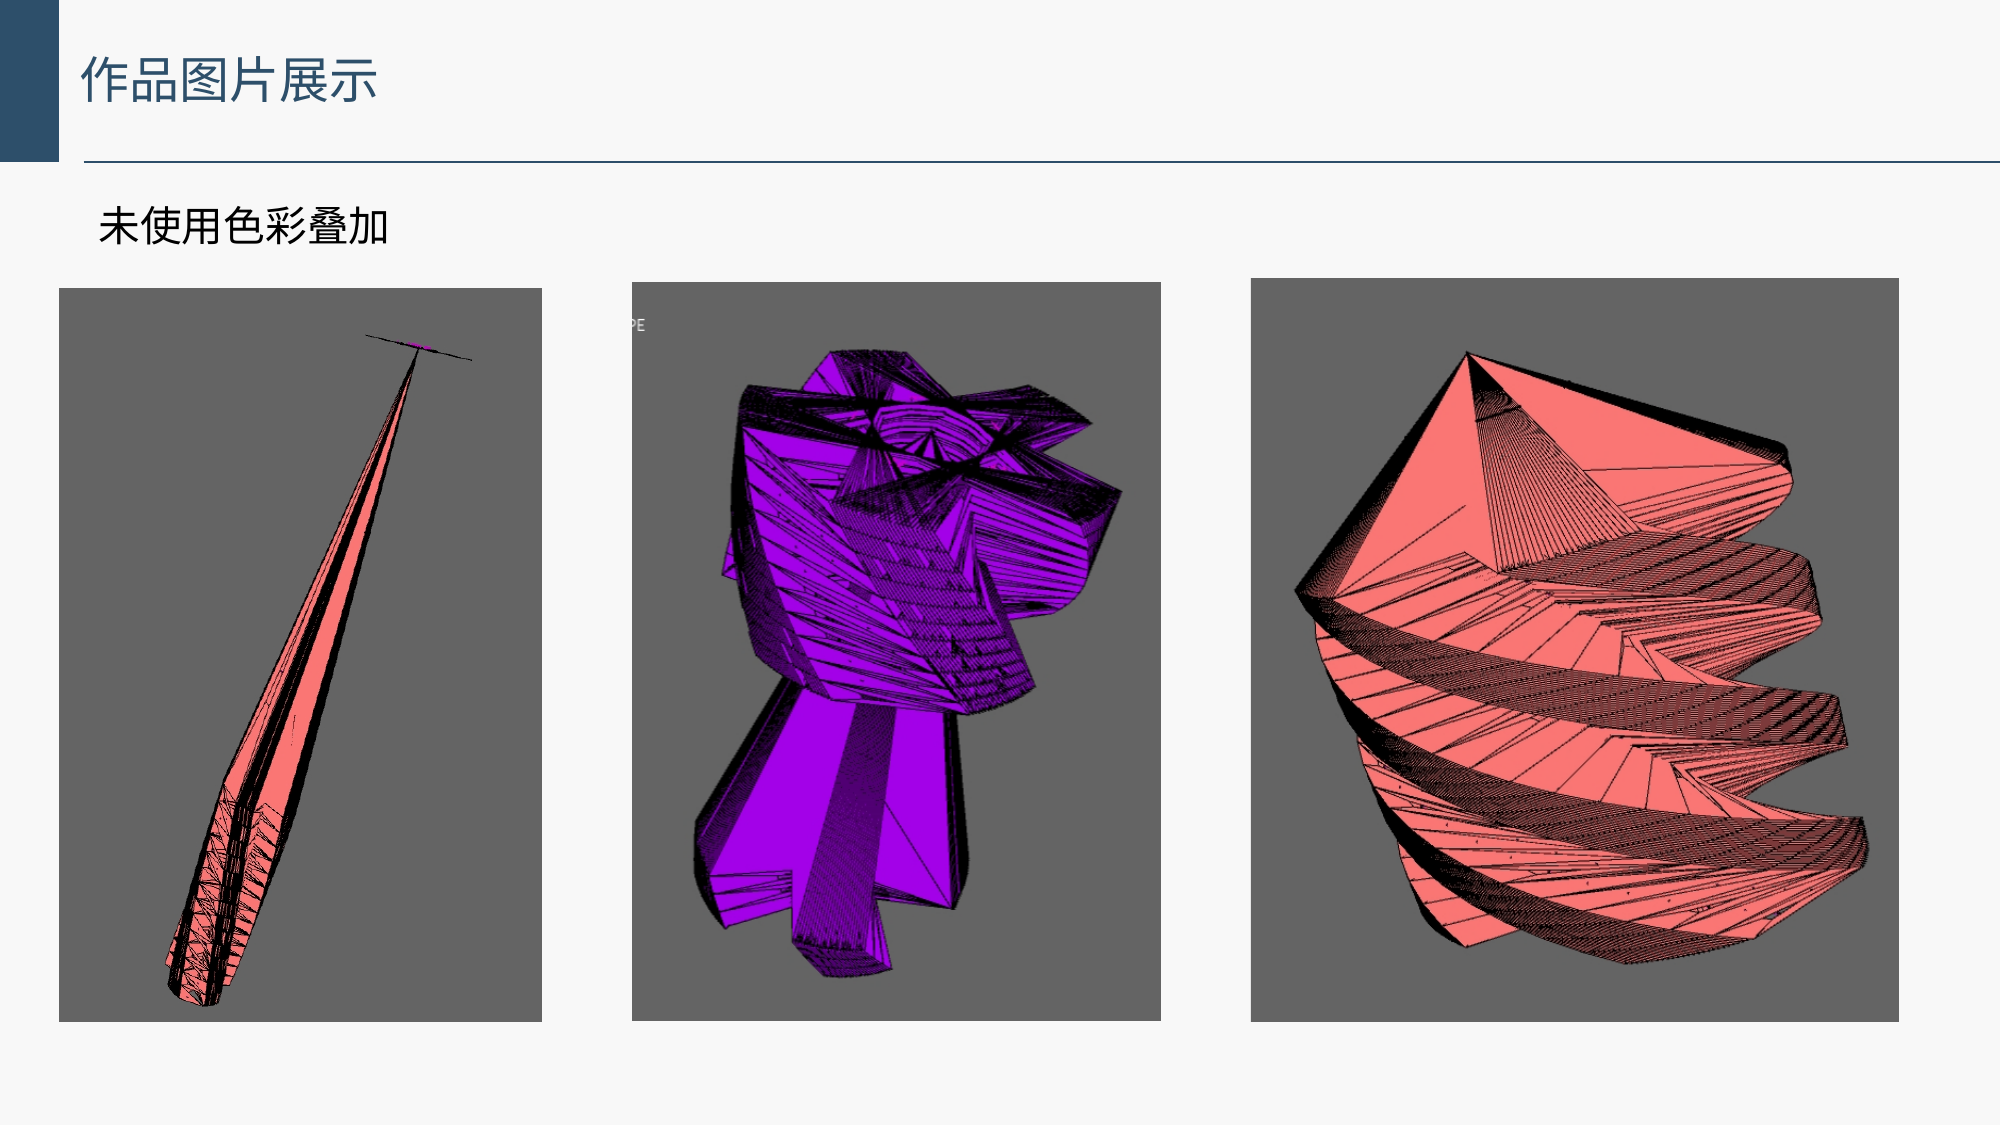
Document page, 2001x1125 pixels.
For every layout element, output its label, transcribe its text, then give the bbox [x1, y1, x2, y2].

picture [58, 288, 542, 1022]
picture [631, 282, 1161, 1021]
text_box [0, 0, 2000, 162]
text_box 未使用色彩叠加 [83, 192, 565, 258]
picture [1250, 277, 1899, 1022]
